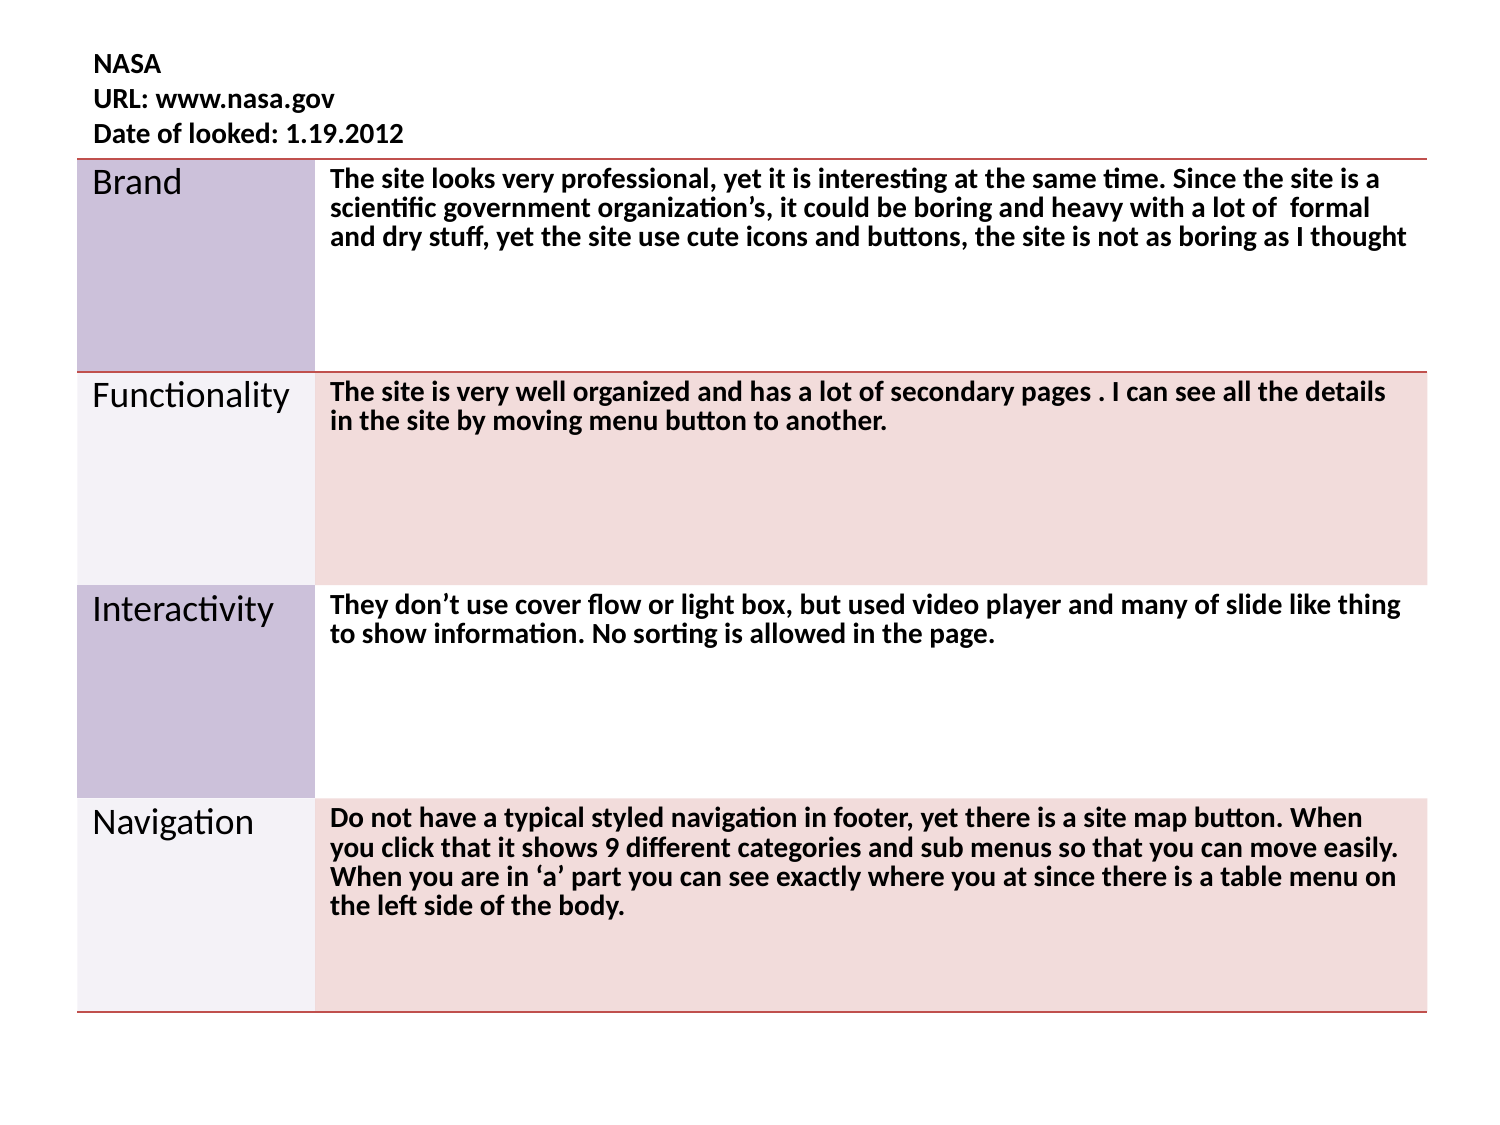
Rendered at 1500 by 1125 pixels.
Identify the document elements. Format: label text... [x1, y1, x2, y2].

table_header The site looks very professional, yet it is interesting at the same time. Since the site is a scientific government organization’s, it could be boring and heavy with a lot of formal and dry stuff, yet the site use cute icons and buttons, the site is not as boring as I thought [315, 160, 1427, 371]
table_cell Do not have a typical styled navigation in footer, yet there is a site map button. When you click that it shows 9 different categories and sub menus so that you can move easily. When you are in ‘a’ part you can see exactly where you at since there is a table menu on the left side of the body. [315, 798, 1427, 1011]
text_box NASA URL: www.nasa.gov Date of looked: 1.19.2012 [78, 37, 454, 158]
table_cell They don’t use cover flow or light box, but used video player and many of slide like thing to show information. No sorting is allowed in the page. [315, 585, 1427, 798]
table_cell Functionality [77, 373, 315, 585]
table_header Brand [77, 160, 315, 371]
table_cell Navigation [77, 798, 315, 1011]
table_cell Interactivity [77, 585, 315, 798]
table_cell The site is very well organized and has a lot of secondary pages . I can see all the details in the site by moving menu button to another. [315, 373, 1427, 585]
